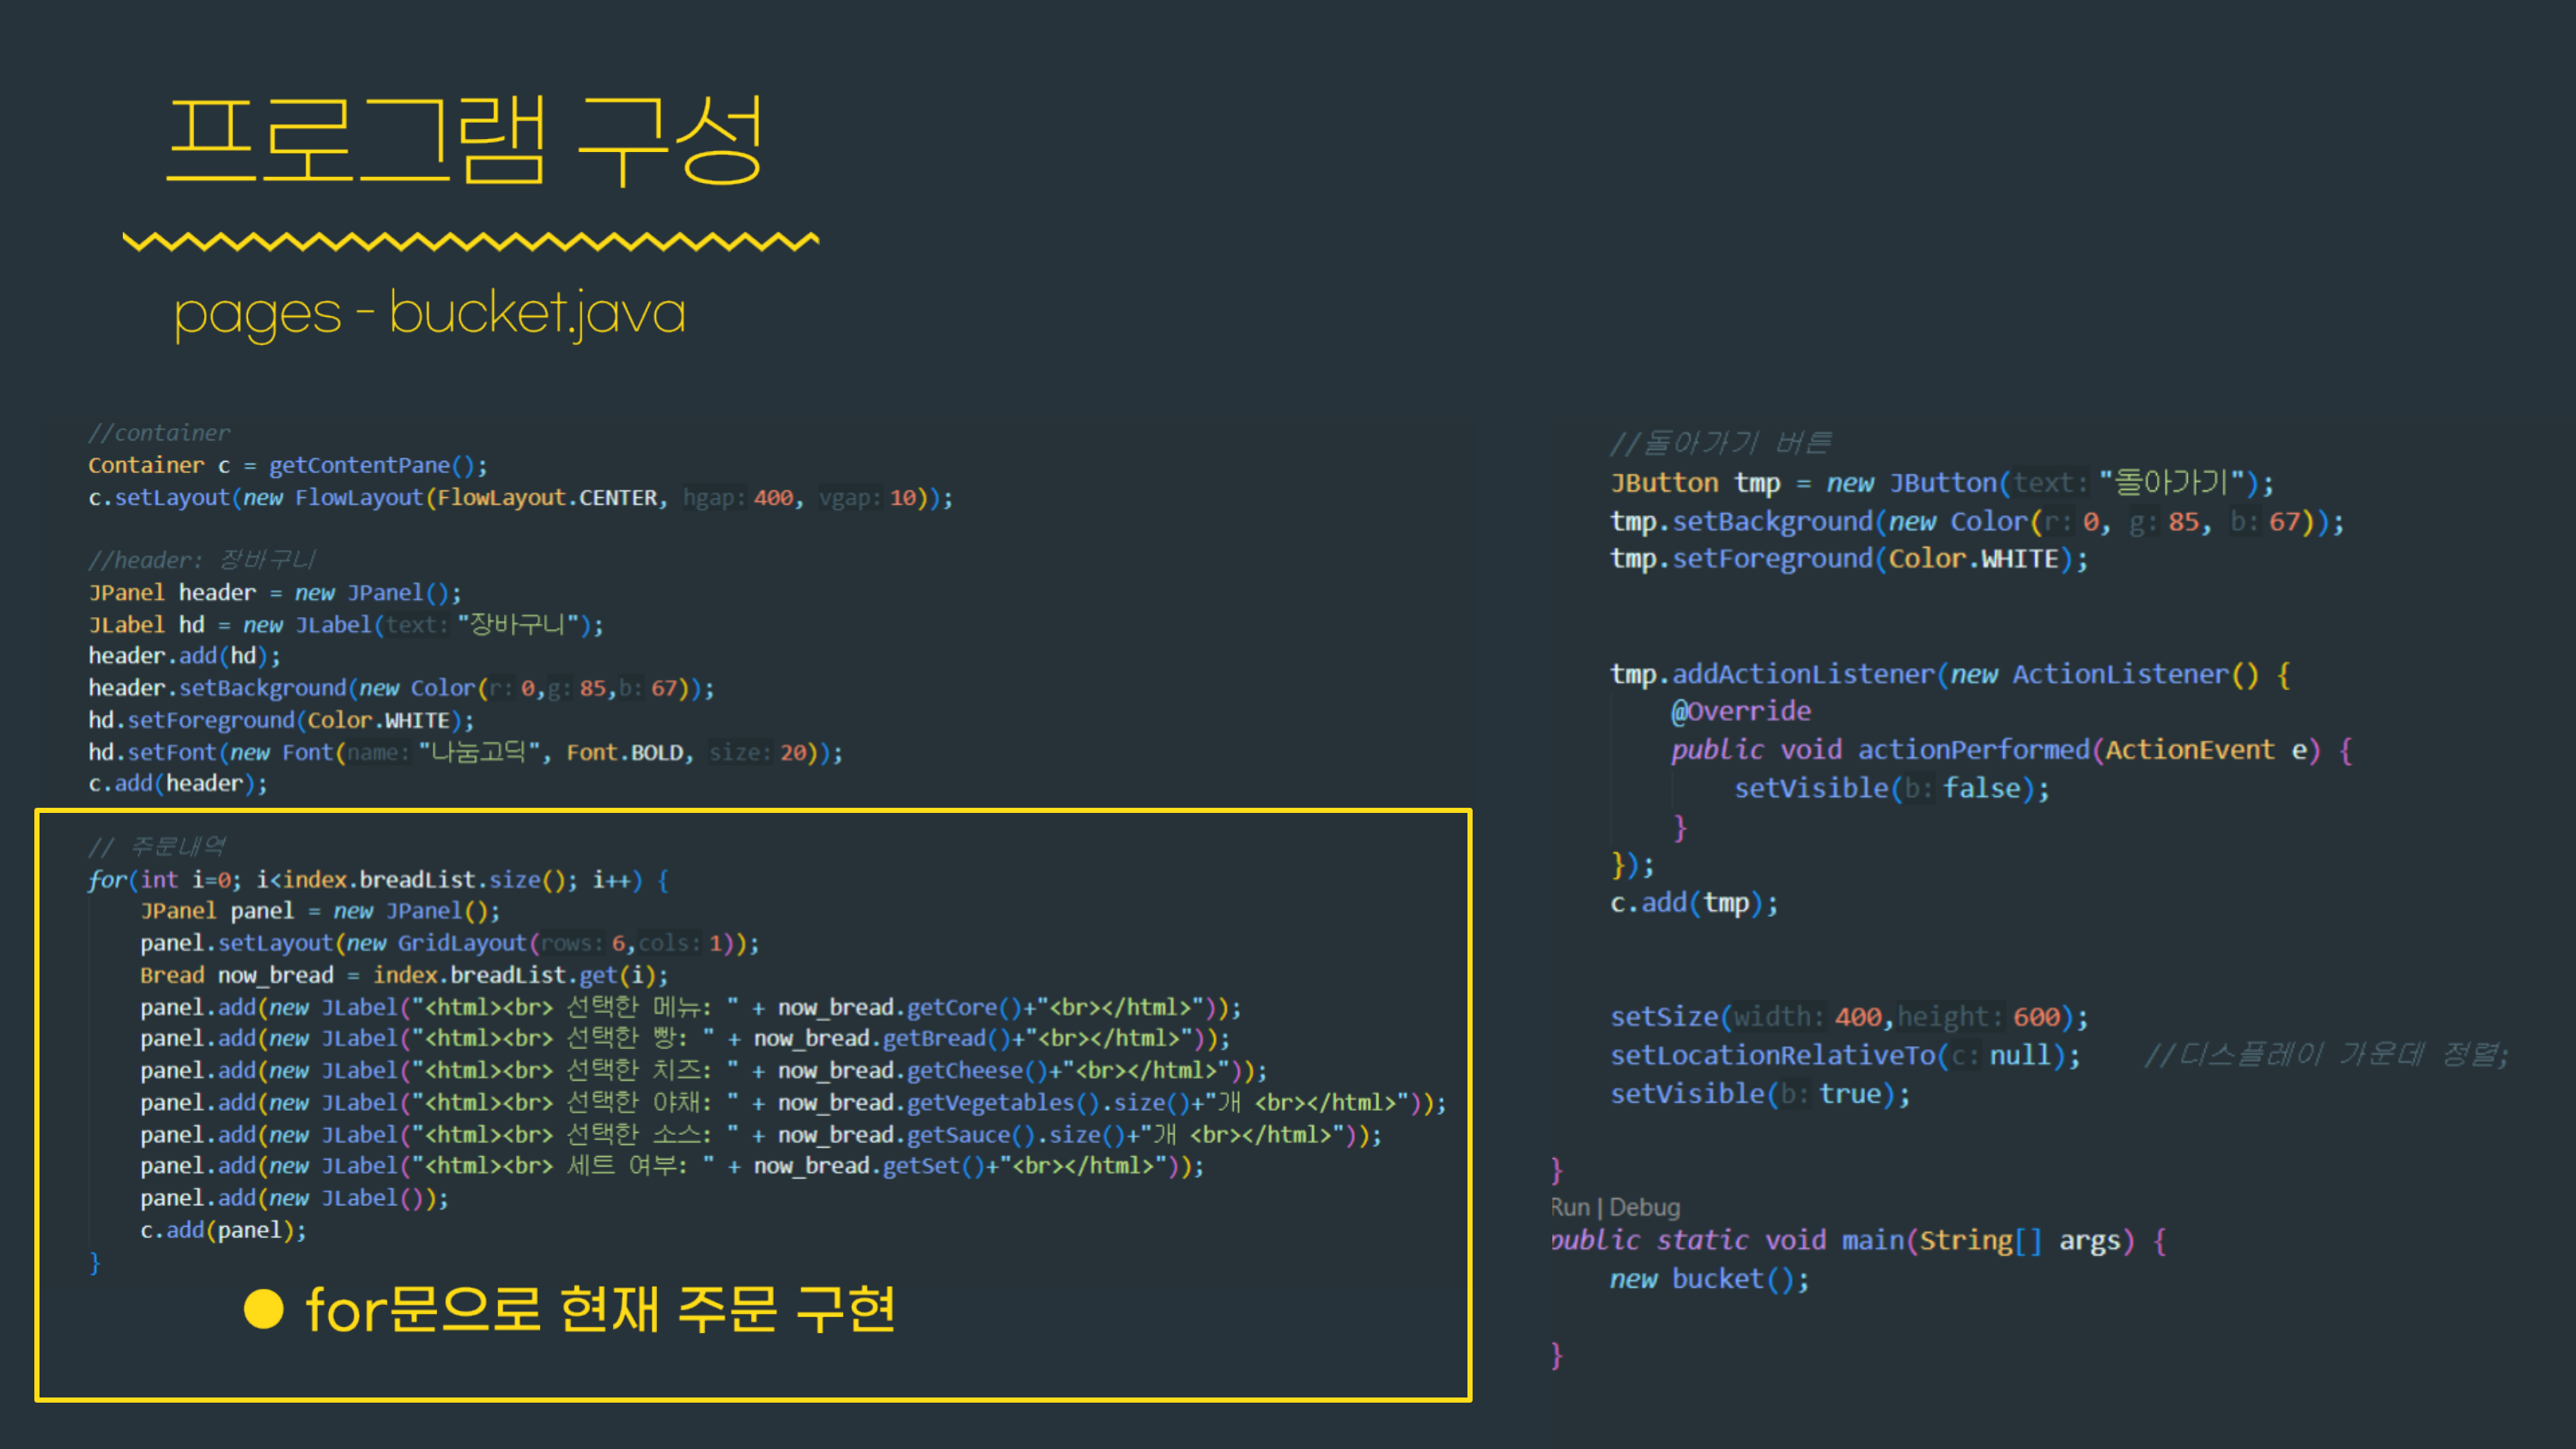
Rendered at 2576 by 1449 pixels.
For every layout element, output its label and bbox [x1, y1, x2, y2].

picture [161, 270, 710, 371]
picture [88, 51, 809, 237]
text_box [123, 232, 821, 252]
text_box [40, 417, 1474, 1290]
picture [154, 1268, 919, 1358]
text_box [1552, 417, 2576, 1449]
text_box [35, 809, 1472, 1402]
